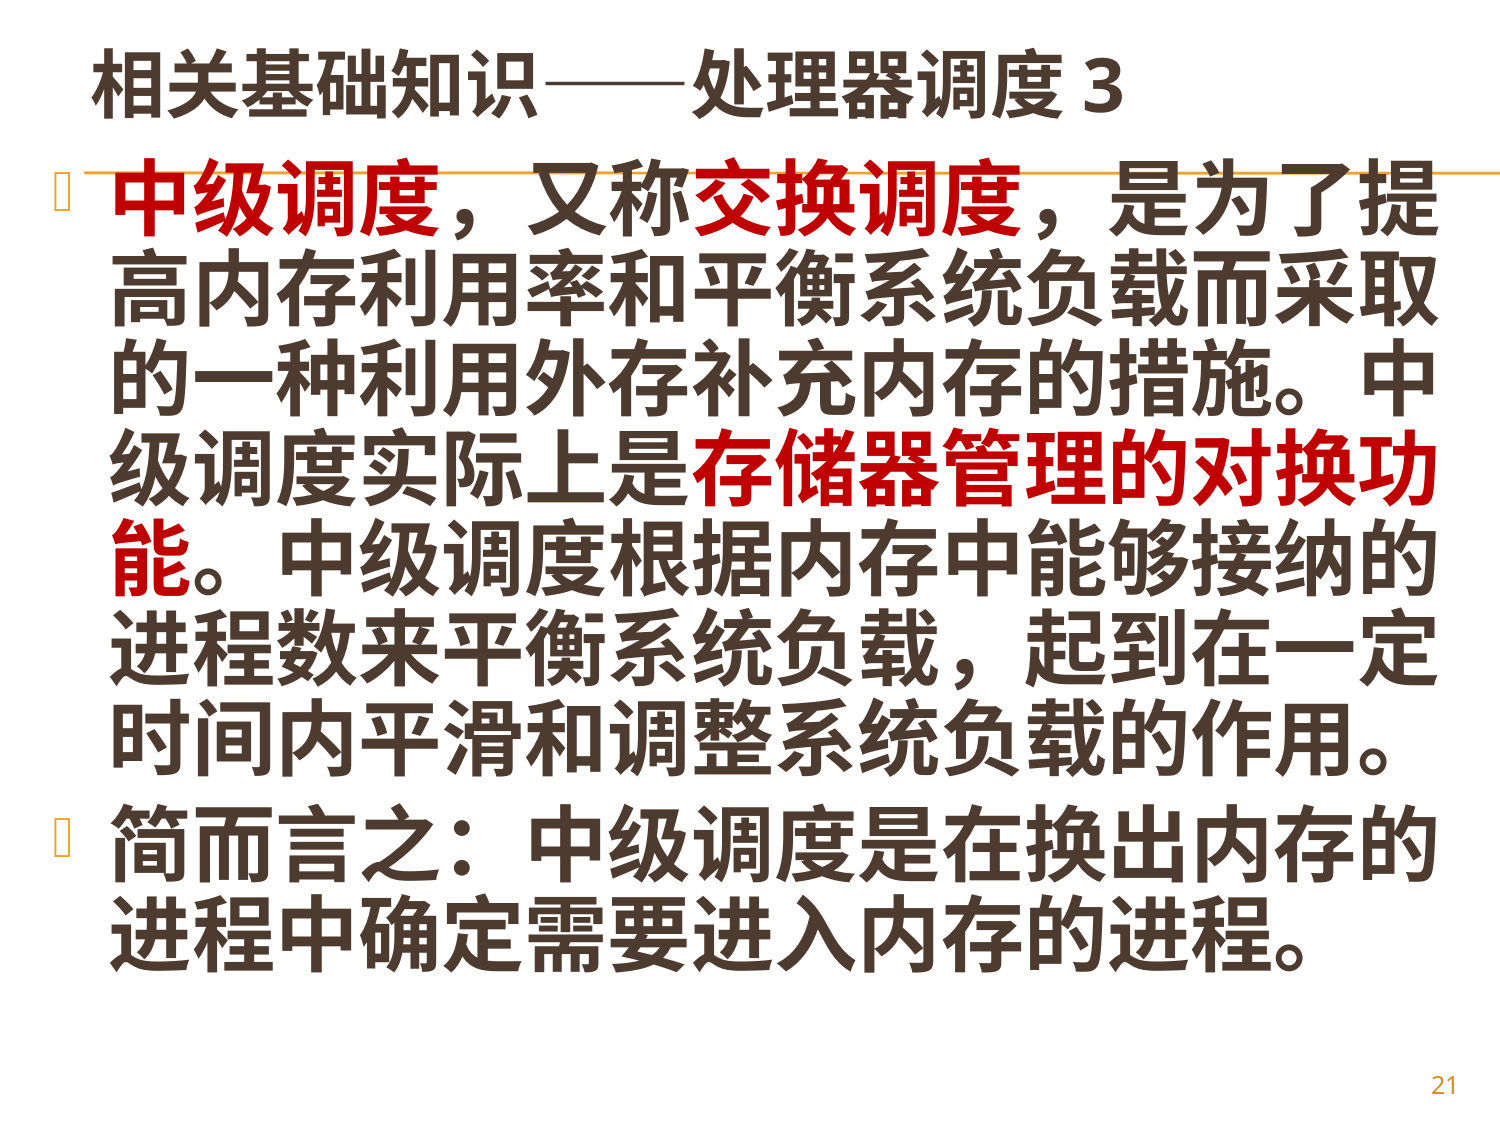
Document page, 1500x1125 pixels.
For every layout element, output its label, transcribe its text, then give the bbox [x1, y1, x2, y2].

title 相关基础知识——处理器调度3 [75, 24, 1425, 140]
slide_number 21 [1350, 1061, 1475, 1103]
list 中级调度，又称交换调度，是为了提高内存利用率和平衡系统负载而采取的一种利用外存补充内存的措施。中级调度实际上是存储器管理的对换功能。中级调度根据内存中能够接纳的进程数来平衡系统负载，起到在一定时间内平滑和调整系统负载的作用。 简而言之：中级调度是在换出内存的进程中确定需要进入内存的进程。 [37, 149, 1463, 950]
